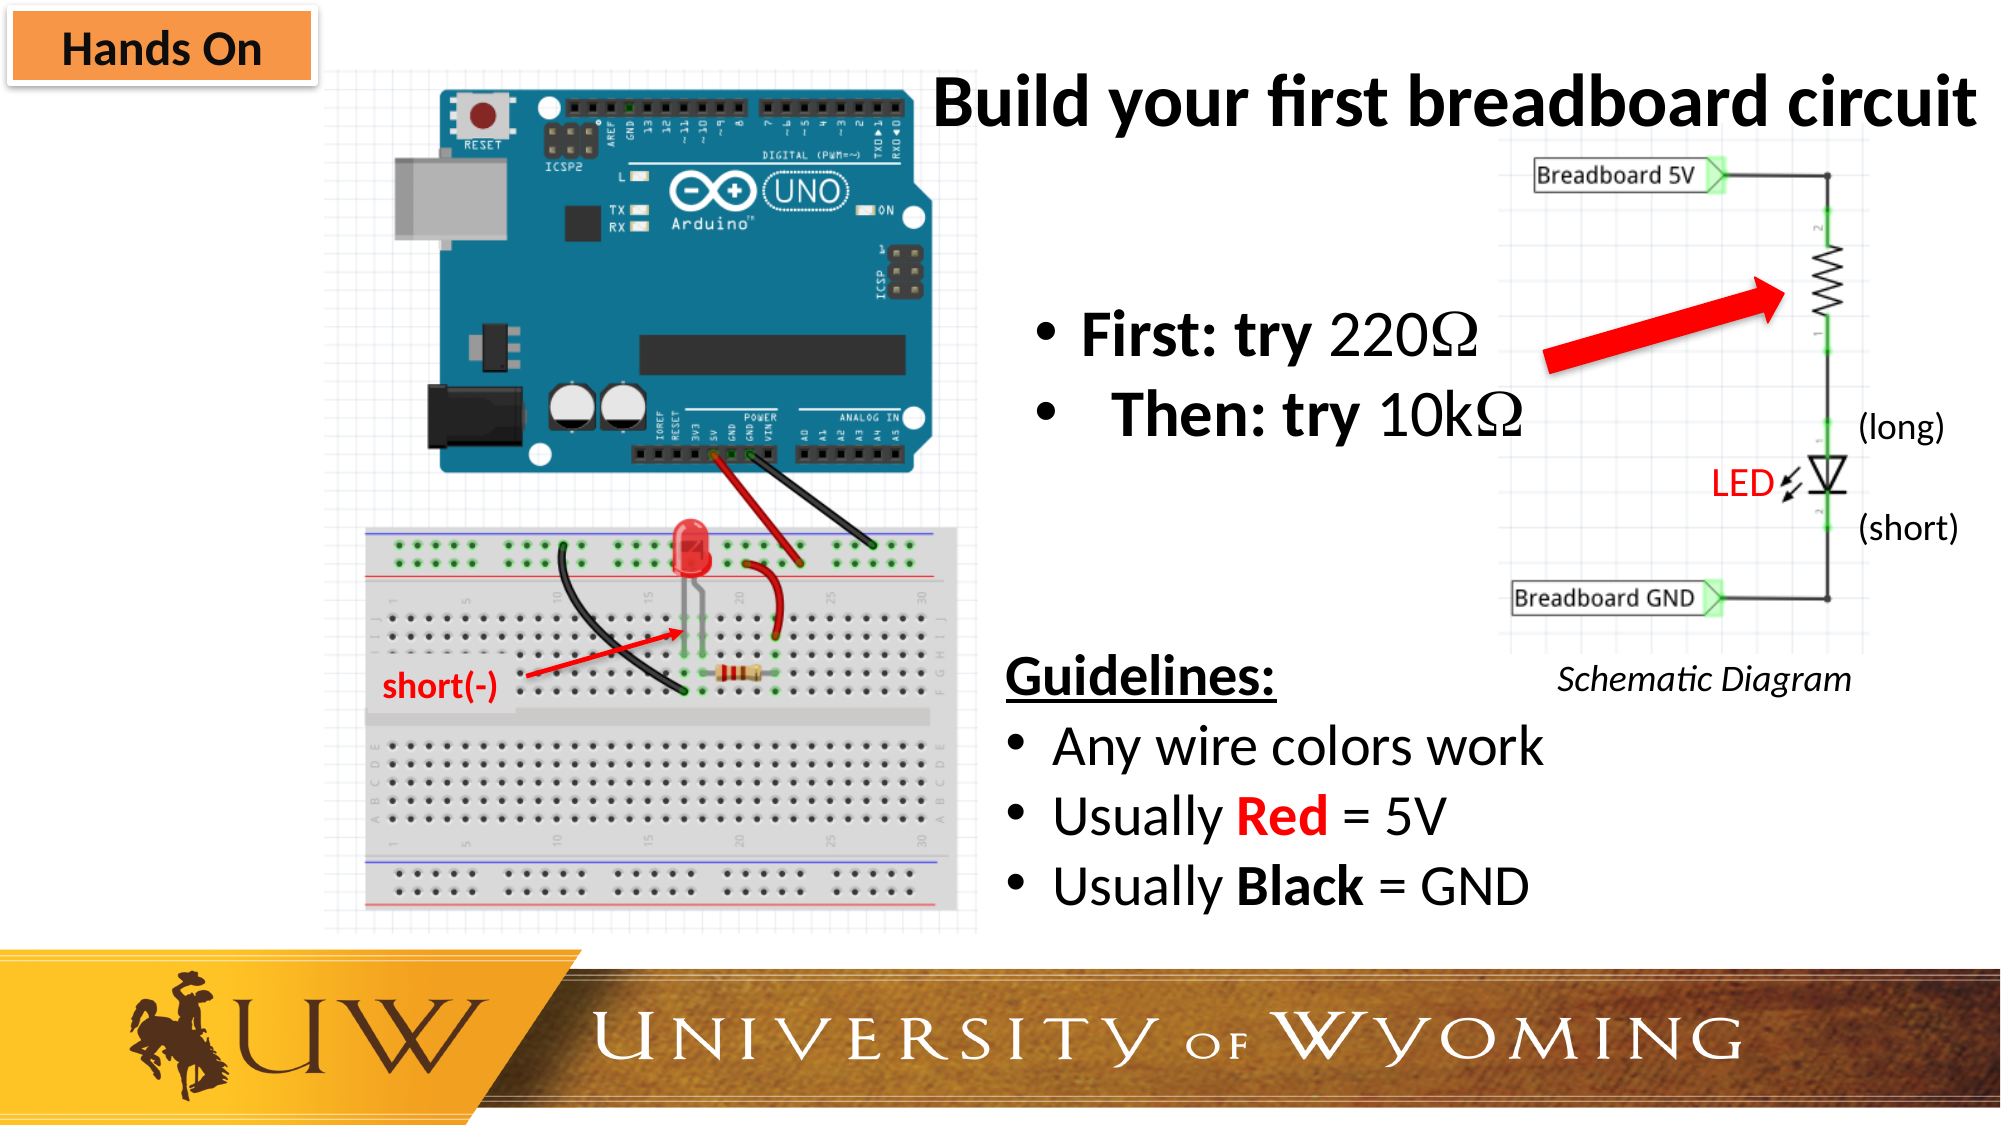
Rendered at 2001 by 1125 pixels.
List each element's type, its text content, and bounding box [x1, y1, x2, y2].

text_box Guidelines: Any wire colors work Usually Red = 5V Usually Black = GND [990, 629, 1560, 925]
picture [0, 69, 2001, 1125]
title Build your first breadboard circuit [912, 27, 2000, 166]
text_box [1497, 123, 1976, 708]
text_box First: try 220 Then: try 10k [1019, 282, 1492, 458]
text_box Hands On [7, 5, 318, 86]
